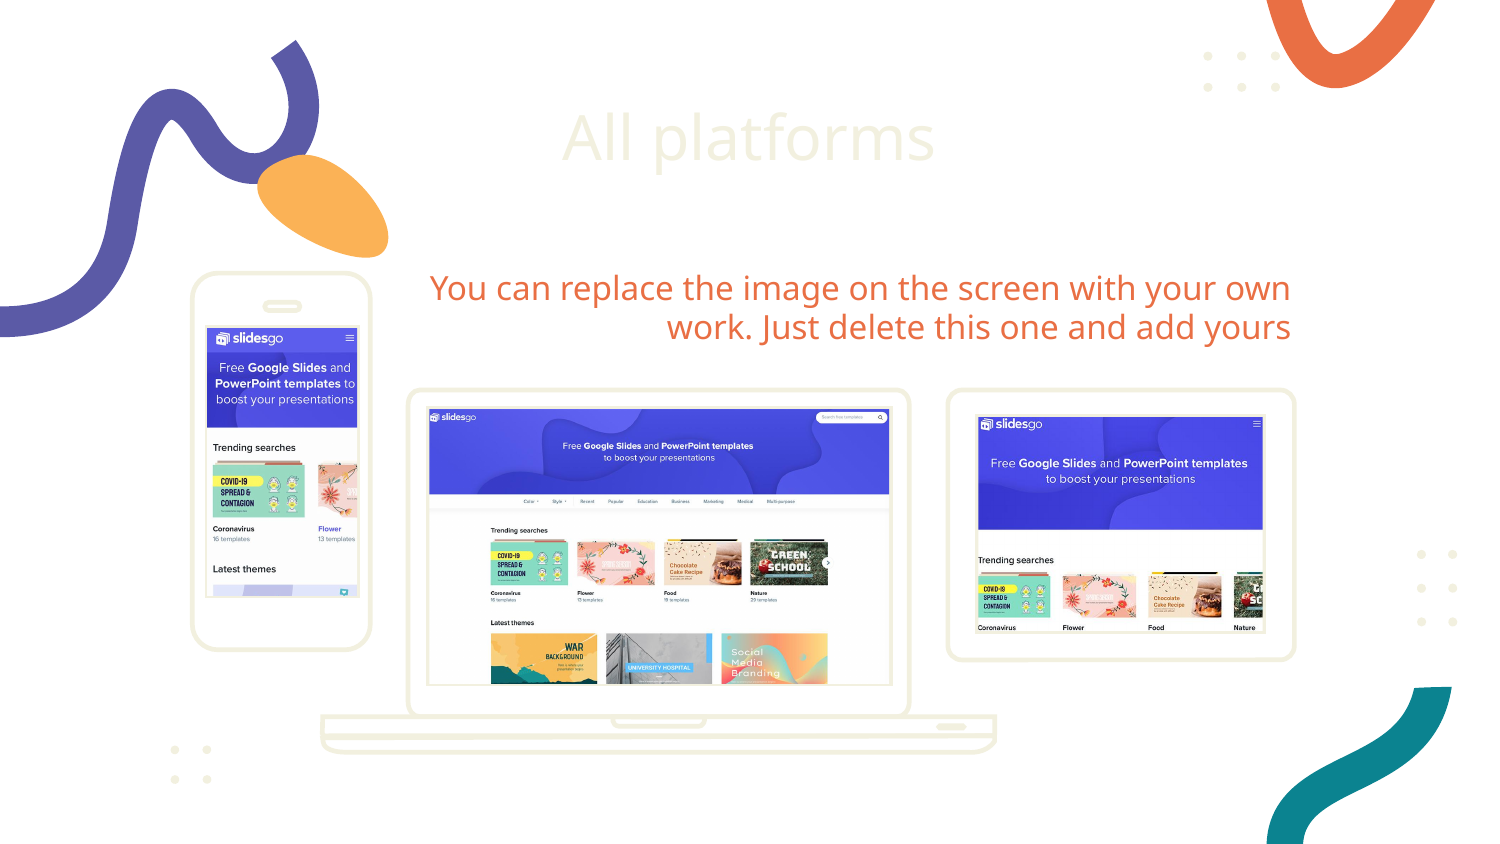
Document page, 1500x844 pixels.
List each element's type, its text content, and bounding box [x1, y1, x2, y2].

subtitle You can replace the image on the screen with your own work. Just delete this one and add yours [394, 236, 1308, 377]
title All platforms [116, 88, 1383, 183]
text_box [321, 389, 996, 755]
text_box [947, 389, 1295, 661]
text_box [192, 272, 371, 651]
